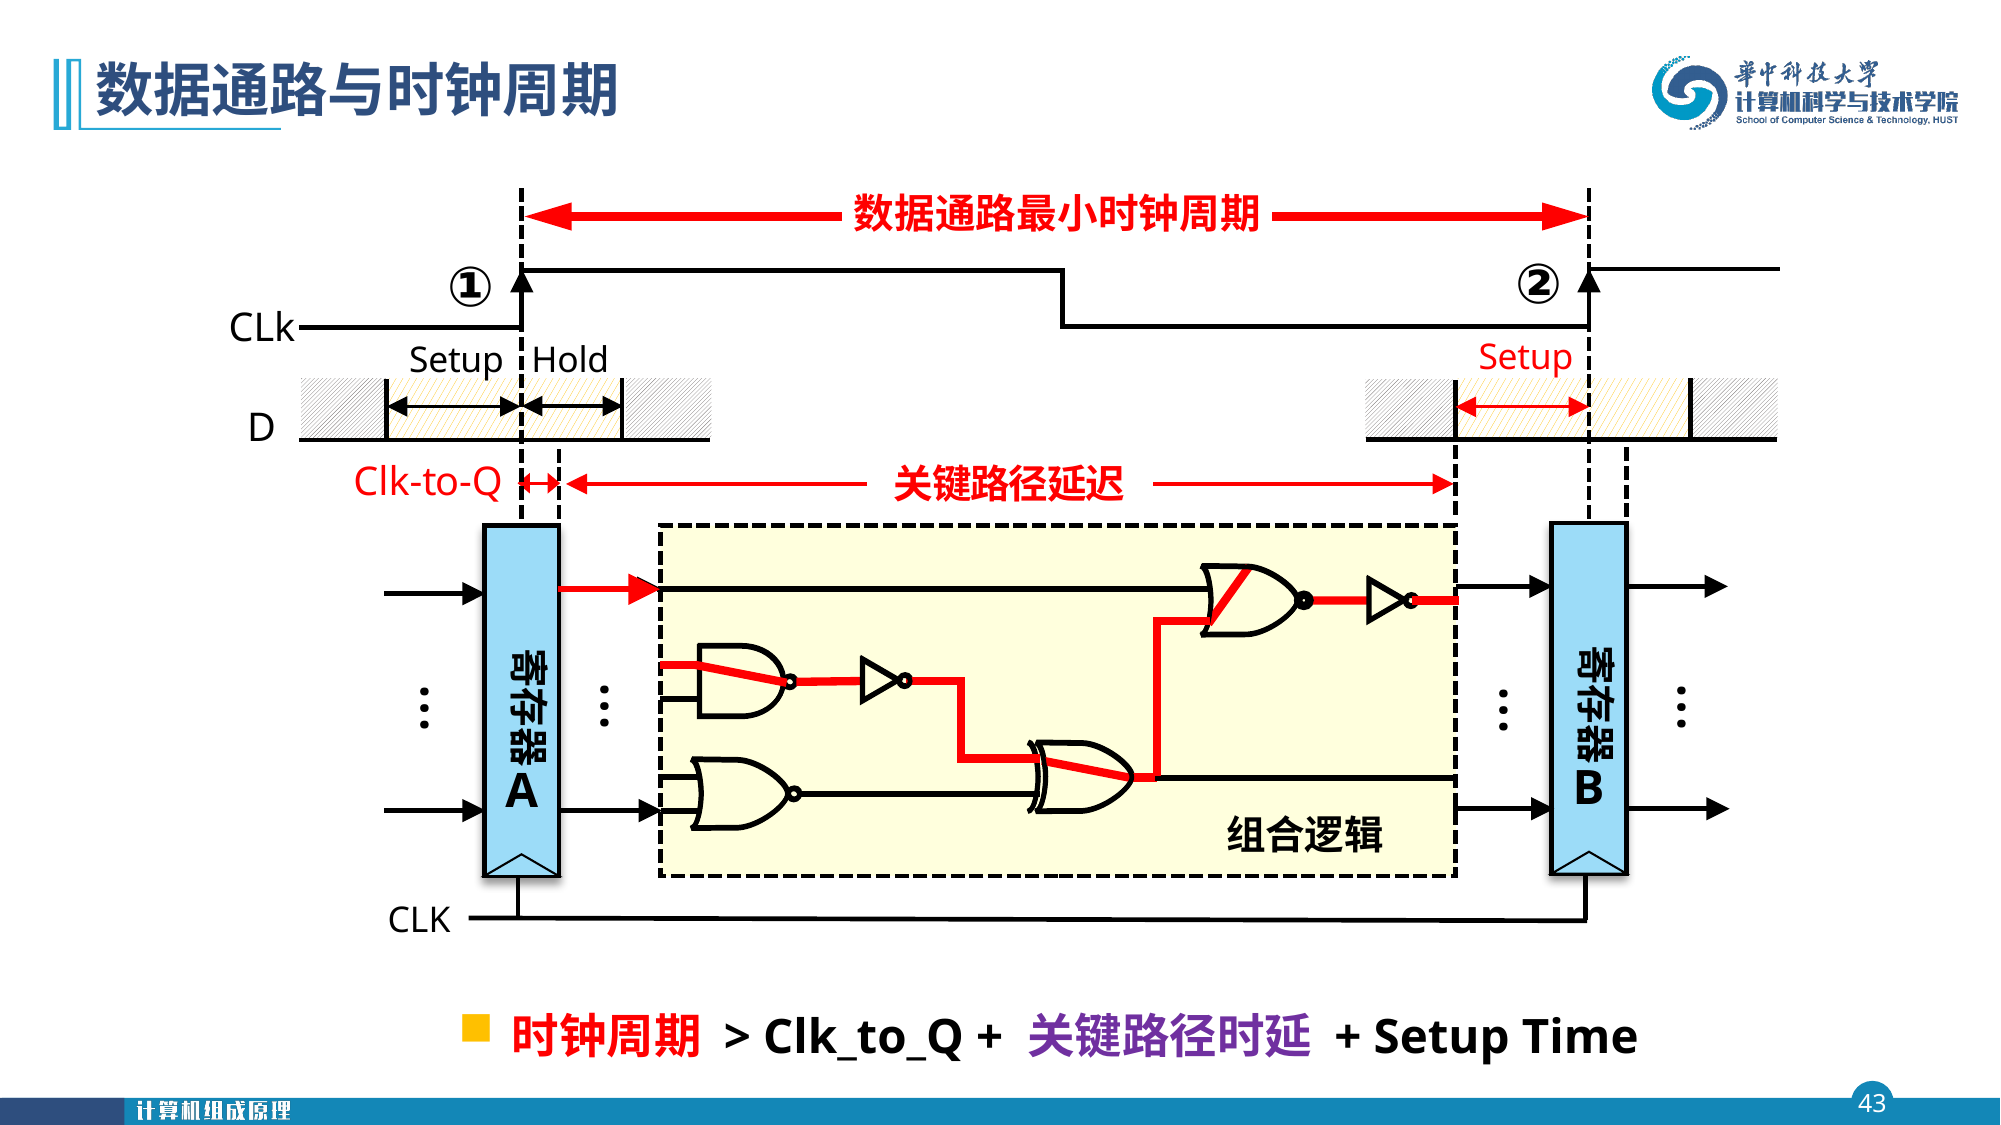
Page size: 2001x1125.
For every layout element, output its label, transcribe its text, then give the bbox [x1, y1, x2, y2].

text_box … [1464, 670, 1572, 731]
text_box 寄存器 [1549, 630, 1629, 766]
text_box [660, 829, 1456, 876]
text_box 寄存器 [483, 633, 560, 769]
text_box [370, 875, 519, 948]
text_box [521, 190, 1590, 268]
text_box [660, 525, 1456, 565]
text_box [1551, 851, 1627, 874]
text_box … [385, 668, 493, 729]
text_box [226, 268, 1778, 351]
text_box … [1641, 667, 1749, 728]
text_box [484, 525, 559, 633]
text_box A [490, 752, 554, 824]
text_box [521, 351, 1590, 523]
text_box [245, 351, 1778, 524]
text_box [560, 566, 1456, 829]
title 数据通路与时钟周期 [80, 42, 1805, 144]
text_box [484, 769, 559, 875]
text_box [1551, 766, 1627, 873]
text_box 时钟周期 > Clk_to_Q + 关键路径时延 + Setup Time [343, 970, 1994, 1071]
picture [1805, 56, 1958, 130]
text_box [486, 854, 559, 877]
text_box B [1557, 750, 1620, 822]
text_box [524, 189, 1589, 238]
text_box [470, 917, 1585, 921]
text_box [1551, 524, 1627, 630]
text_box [1455, 335, 1590, 407]
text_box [566, 459, 1454, 509]
